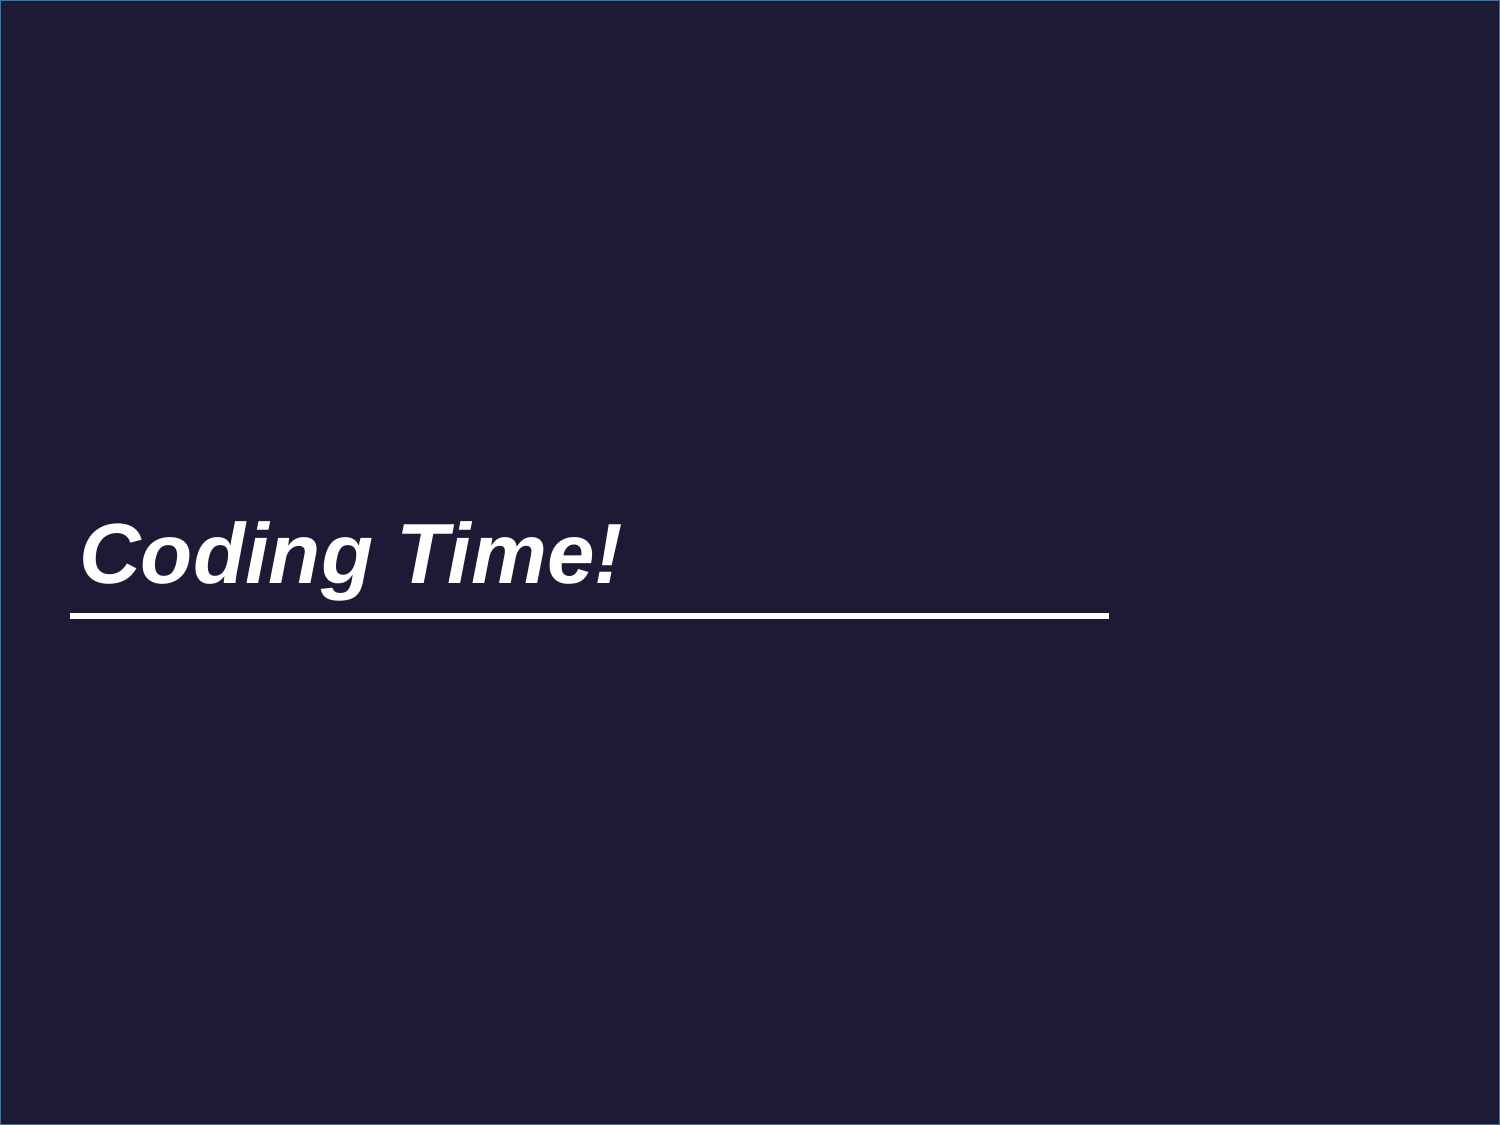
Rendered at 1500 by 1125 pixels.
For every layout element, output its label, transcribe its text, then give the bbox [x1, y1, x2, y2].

title Coding Time! [64, 484, 1415, 628]
